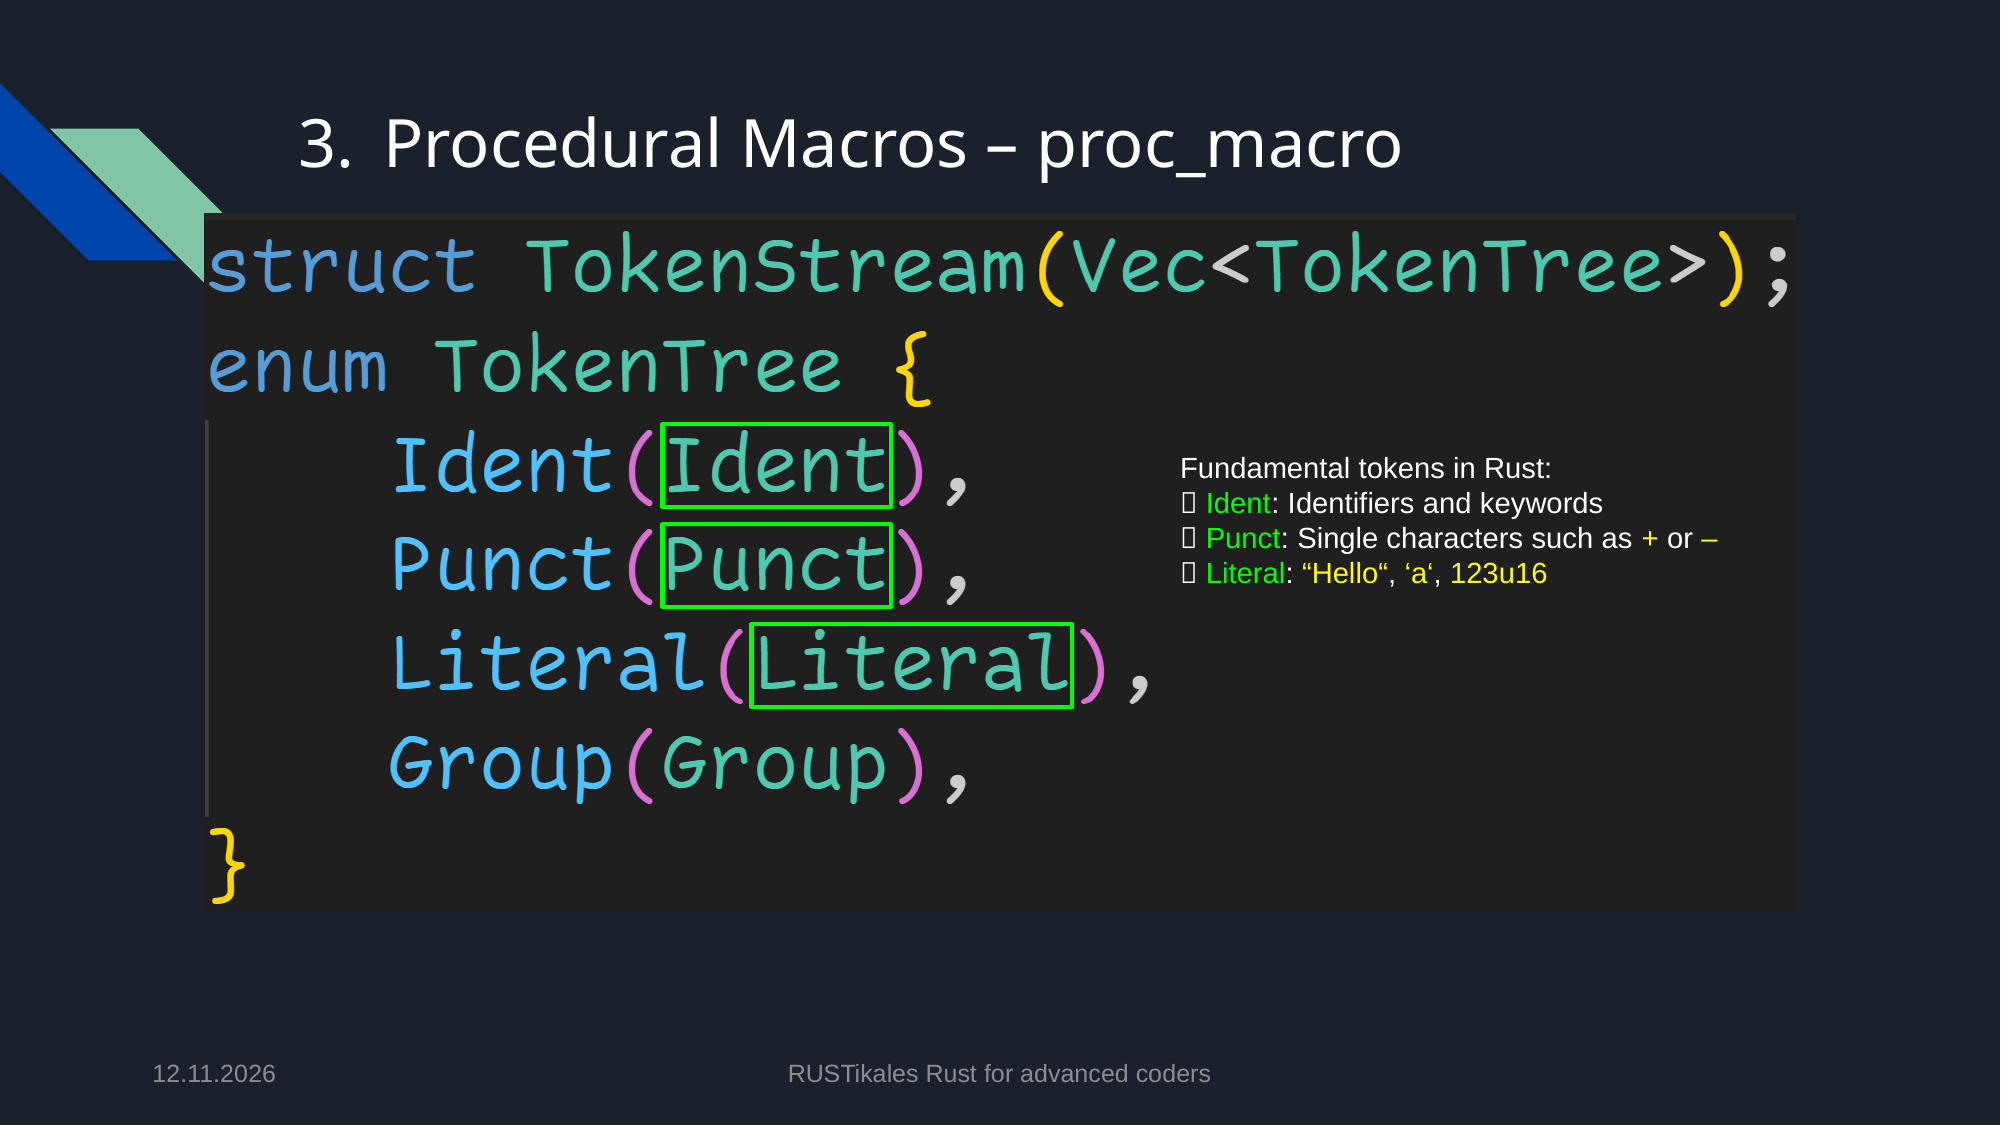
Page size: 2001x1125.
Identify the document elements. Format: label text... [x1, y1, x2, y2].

picture [204, 213, 1796, 912]
footer RUSTikales Rust for advanced coders [662, 1042, 1338, 1103]
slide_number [137, 1042, 588, 1103]
title Procedural Macros – proc_macro [283, 86, 1824, 287]
